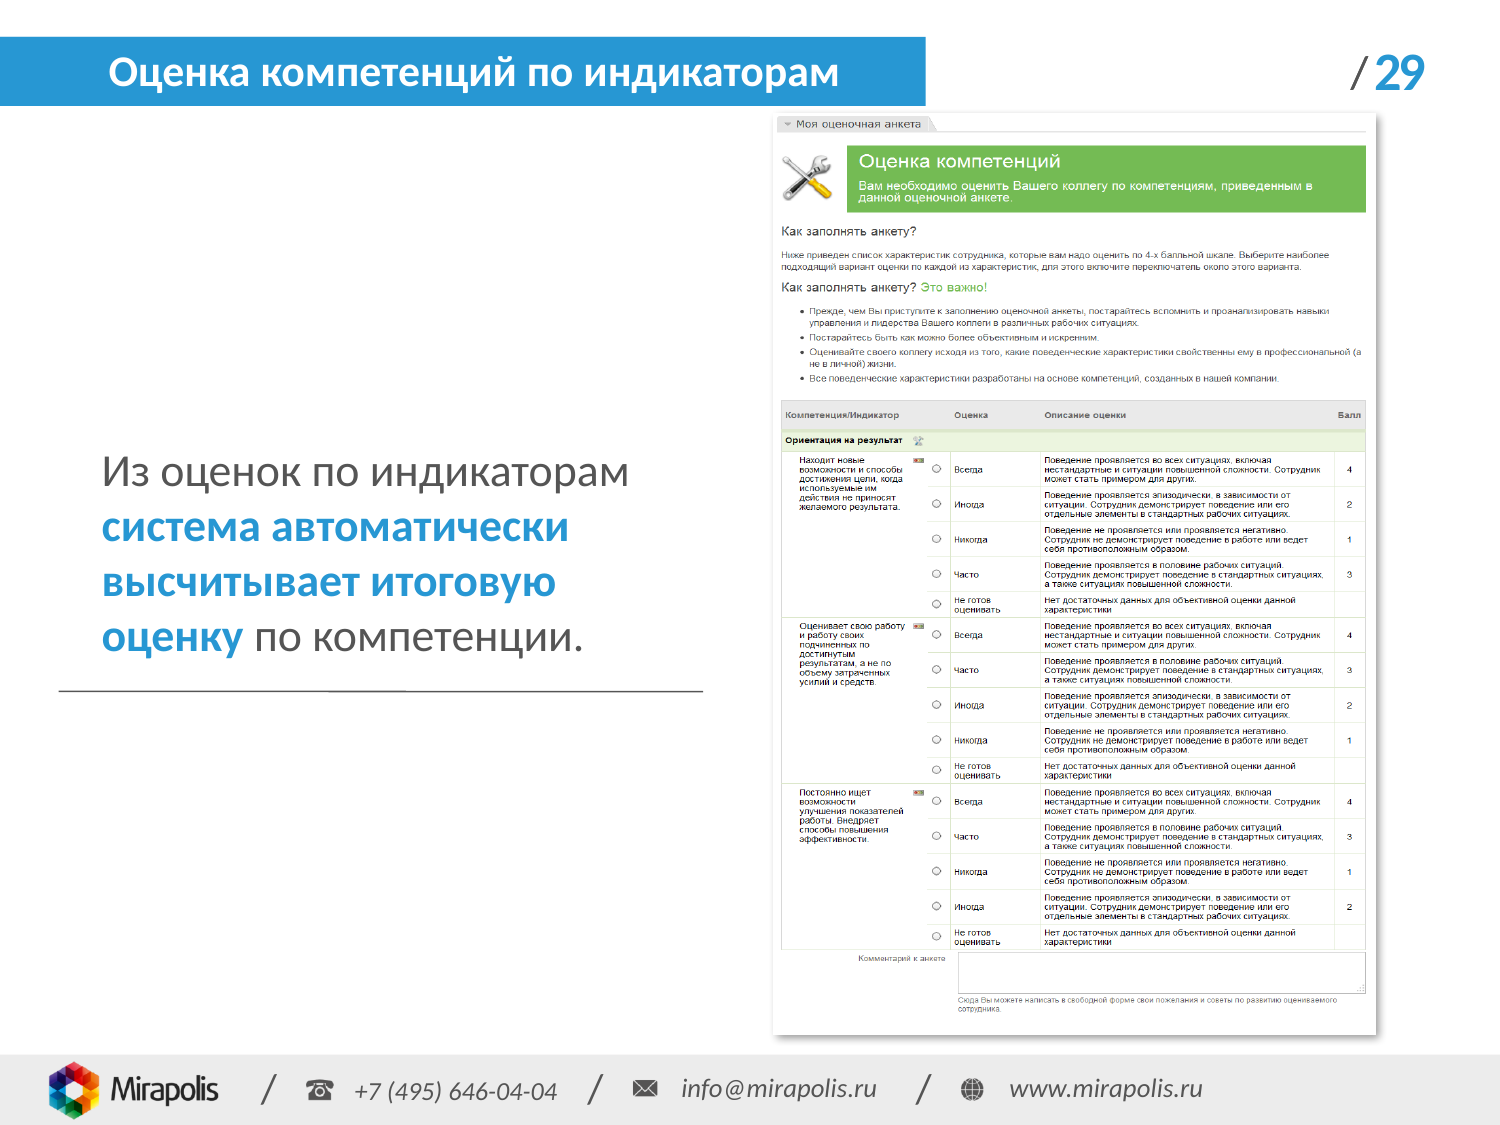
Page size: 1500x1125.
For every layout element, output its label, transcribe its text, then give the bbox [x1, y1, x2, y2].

picture [959, 1076, 985, 1102]
text_box Из оценок по индикаторам система автоматически высчитывает итоговую оценку по компетенции. [86, 433, 657, 689]
slide_number 29 [1395, 45, 1477, 93]
title Оценка компетенций по индикаторам [93, 35, 903, 106]
text_box / [1335, 35, 1395, 105]
picture [631, 1078, 659, 1098]
text_box [0, 35, 928, 108]
picture [304, 1078, 335, 1102]
picture [46, 1059, 223, 1122]
picture [773, 113, 1377, 1036]
